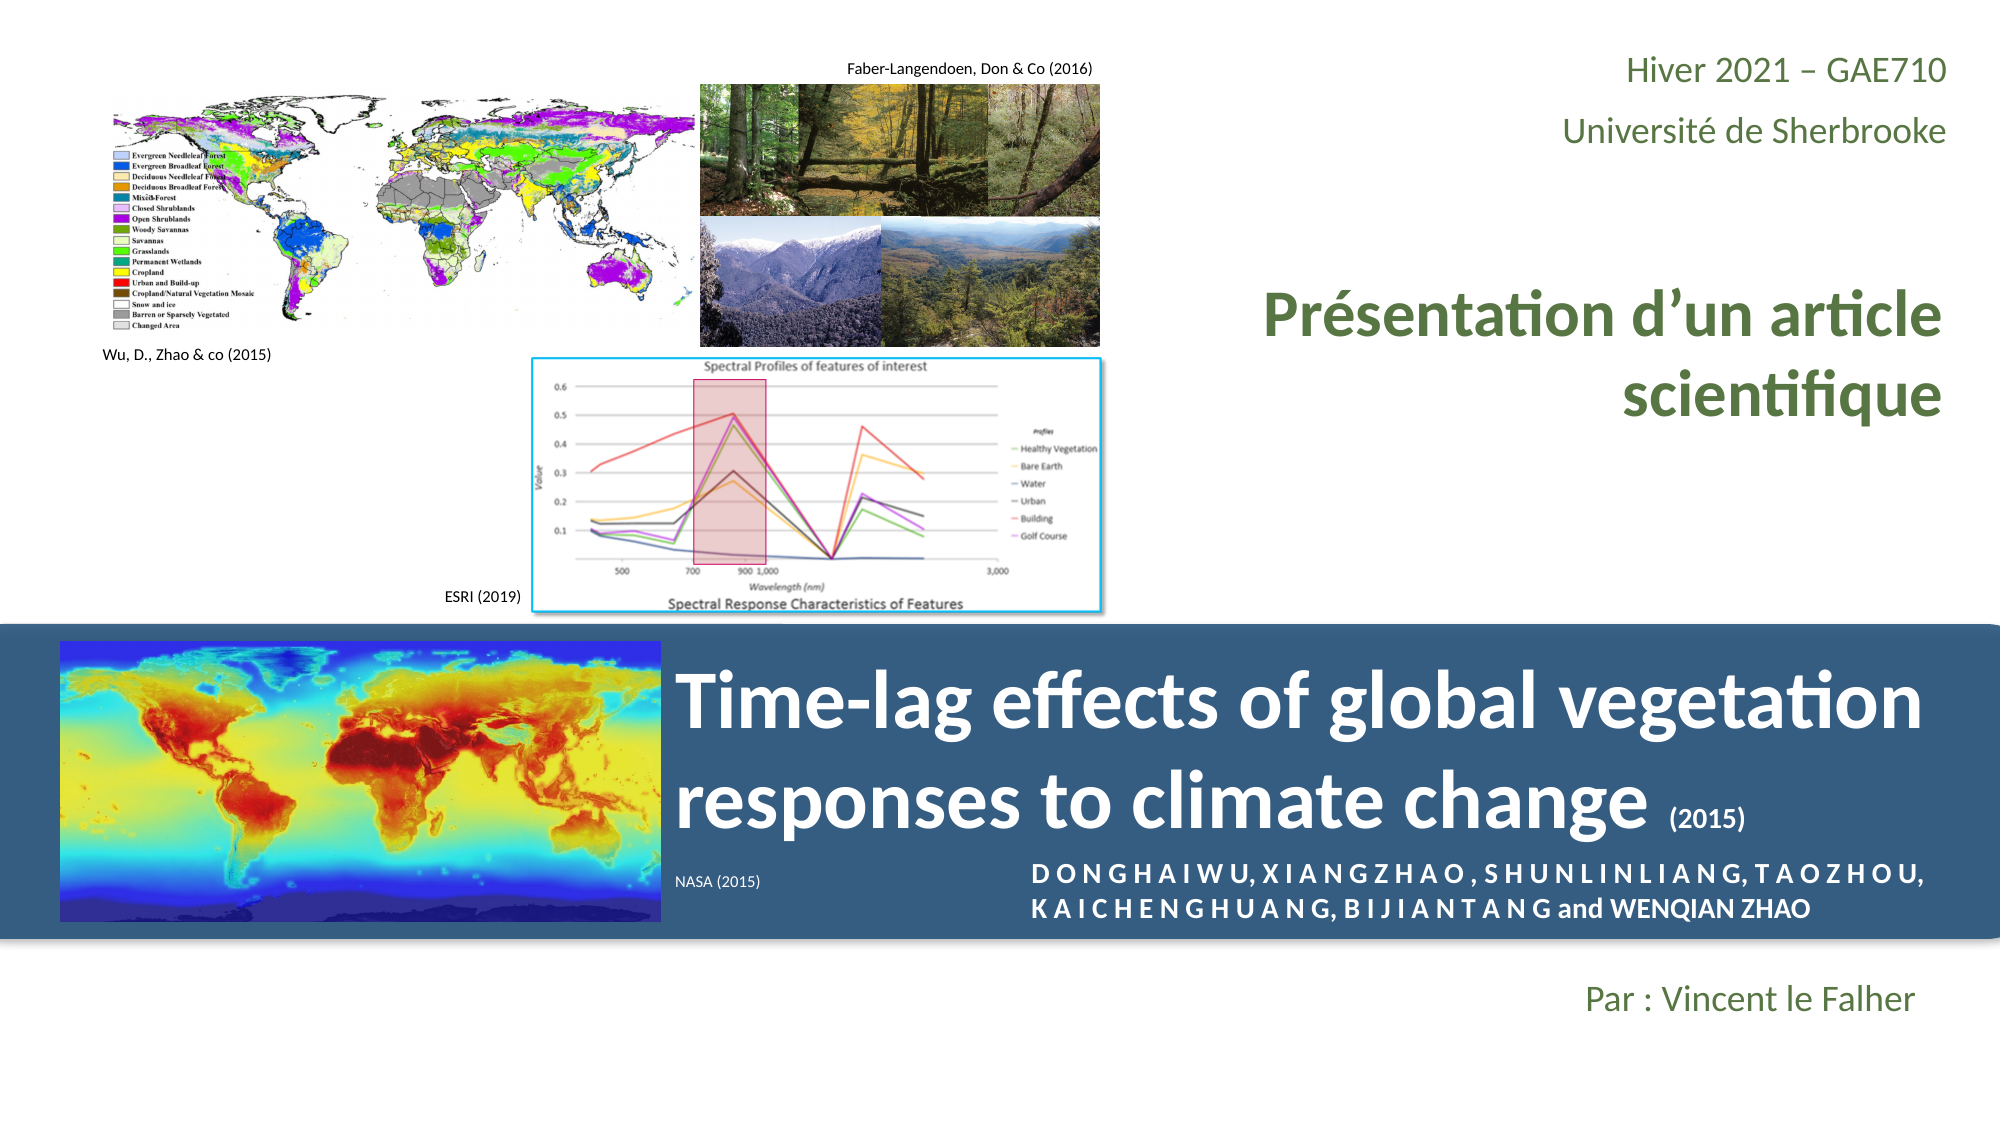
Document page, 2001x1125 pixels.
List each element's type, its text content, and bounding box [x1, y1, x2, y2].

text_box ESRI (2019) [430, 578, 528, 614]
text_box [0, 623, 2000, 939]
picture [528, 354, 1111, 622]
text_box Wu, D., Zhao & co (2015) [87, 336, 287, 372]
text_box Présentation d’un article scientifique [1223, 262, 1959, 518]
picture [105, 84, 1100, 347]
text_box D O N G H A I W U, X I A N G Z H A O , S H U N L I N L I A N G, T A O Z H O U, K A I C H E N G H U A N G, B I J I A N T A N G and WENQIAN ZHAO [1016, 846, 2000, 932]
text_box Faber-Langendoen, Don & Co (2016) [832, 50, 1109, 85]
text_box Hiver 2021 – GAE710 Université de Sherbrooke [458, 44, 1959, 155]
text_box NASA (2015) [661, 863, 776, 899]
picture [60, 641, 661, 922]
text_box Par : Vincent le Falher [1523, 973, 1928, 1032]
text_box Time-lag effects of global vegetation responses to climate change (2015) [660, 638, 2000, 853]
